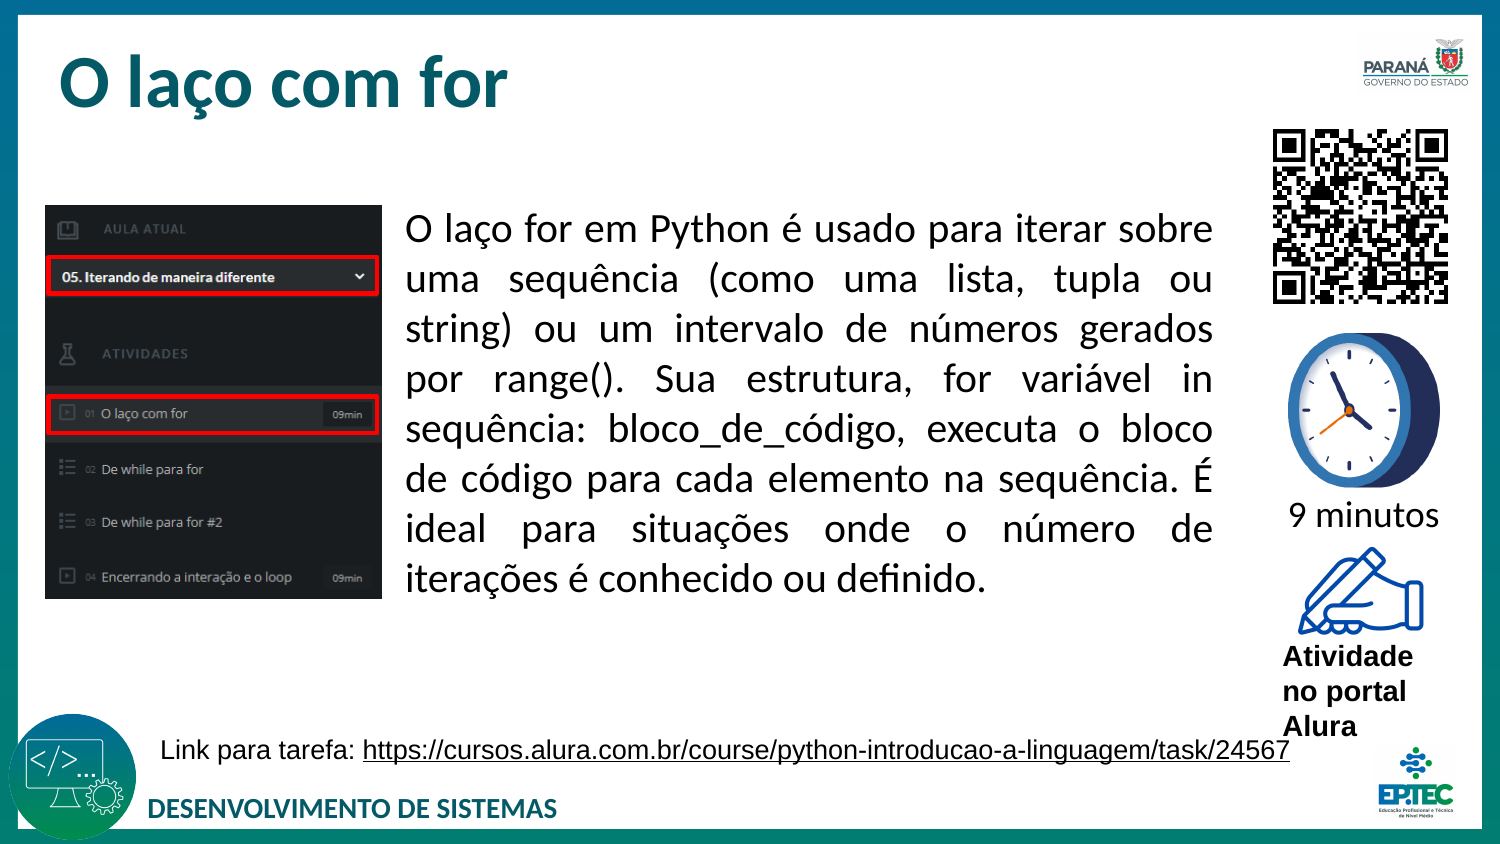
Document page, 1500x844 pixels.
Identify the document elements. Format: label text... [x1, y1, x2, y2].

picture [1284, 515, 1439, 670]
picture [1356, 30, 1475, 94]
text_box [17, 14, 1482, 829]
picture [0, 273, 17, 277]
picture [1269, 124, 1454, 310]
picture [44, 205, 382, 599]
text_box Link para tarefa: https://cursos.alura.com.br/course/python-introducao-a-linguagem/task/24567 [145, 724, 1369, 773]
text_box Atividade no portal Alura [1267, 629, 1472, 750]
text_box O laço for em Python é usado para iterar sobre uma sequência (como uma lista, tupla ou string) ou um intervalo de números gerados por range(). Sua estrutura, for variável in sequência: bloco_de_código, executa o bloco de código para cada elemento na sequência. É ideal para situações onde o número de iterações é conhecido ou definido. [390, 193, 1229, 609]
picture [1374, 745, 1457, 822]
text_box O laço com for [44, 25, 1333, 131]
picture [1482, 273, 1500, 277]
text_box 9 minutos [1241, 482, 1486, 543]
picture [8, 713, 137, 841]
text_box DESENVOLVIMENTO DE SISTEMAS [141, 783, 644, 830]
picture [1280, 326, 1447, 493]
